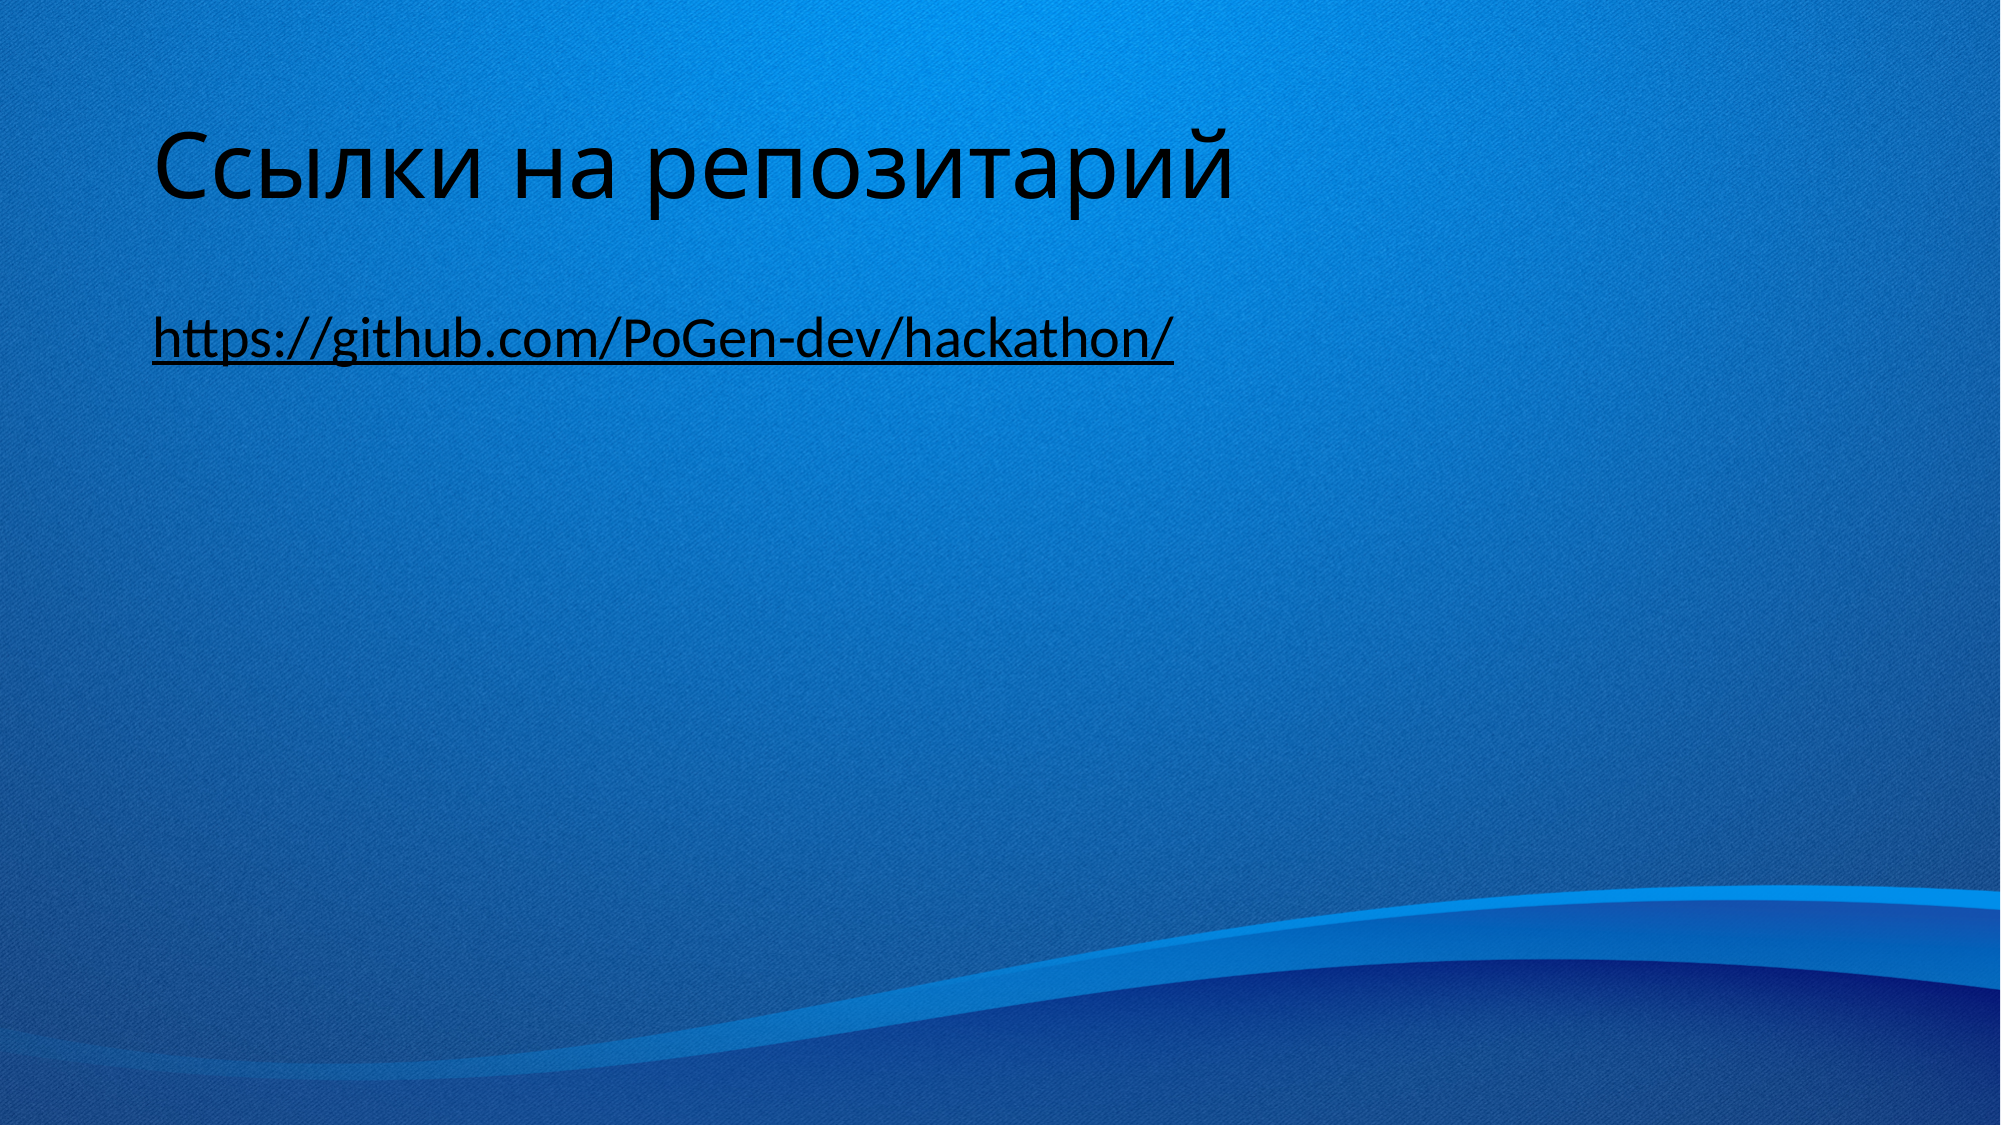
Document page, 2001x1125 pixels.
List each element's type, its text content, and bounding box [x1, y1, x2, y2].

picture [0, 0, 2001, 1125]
list https://github.com/PoGen-dev/hackathon/ [137, 299, 1863, 1014]
title Ссылки на репозитарий [137, 59, 1863, 278]
